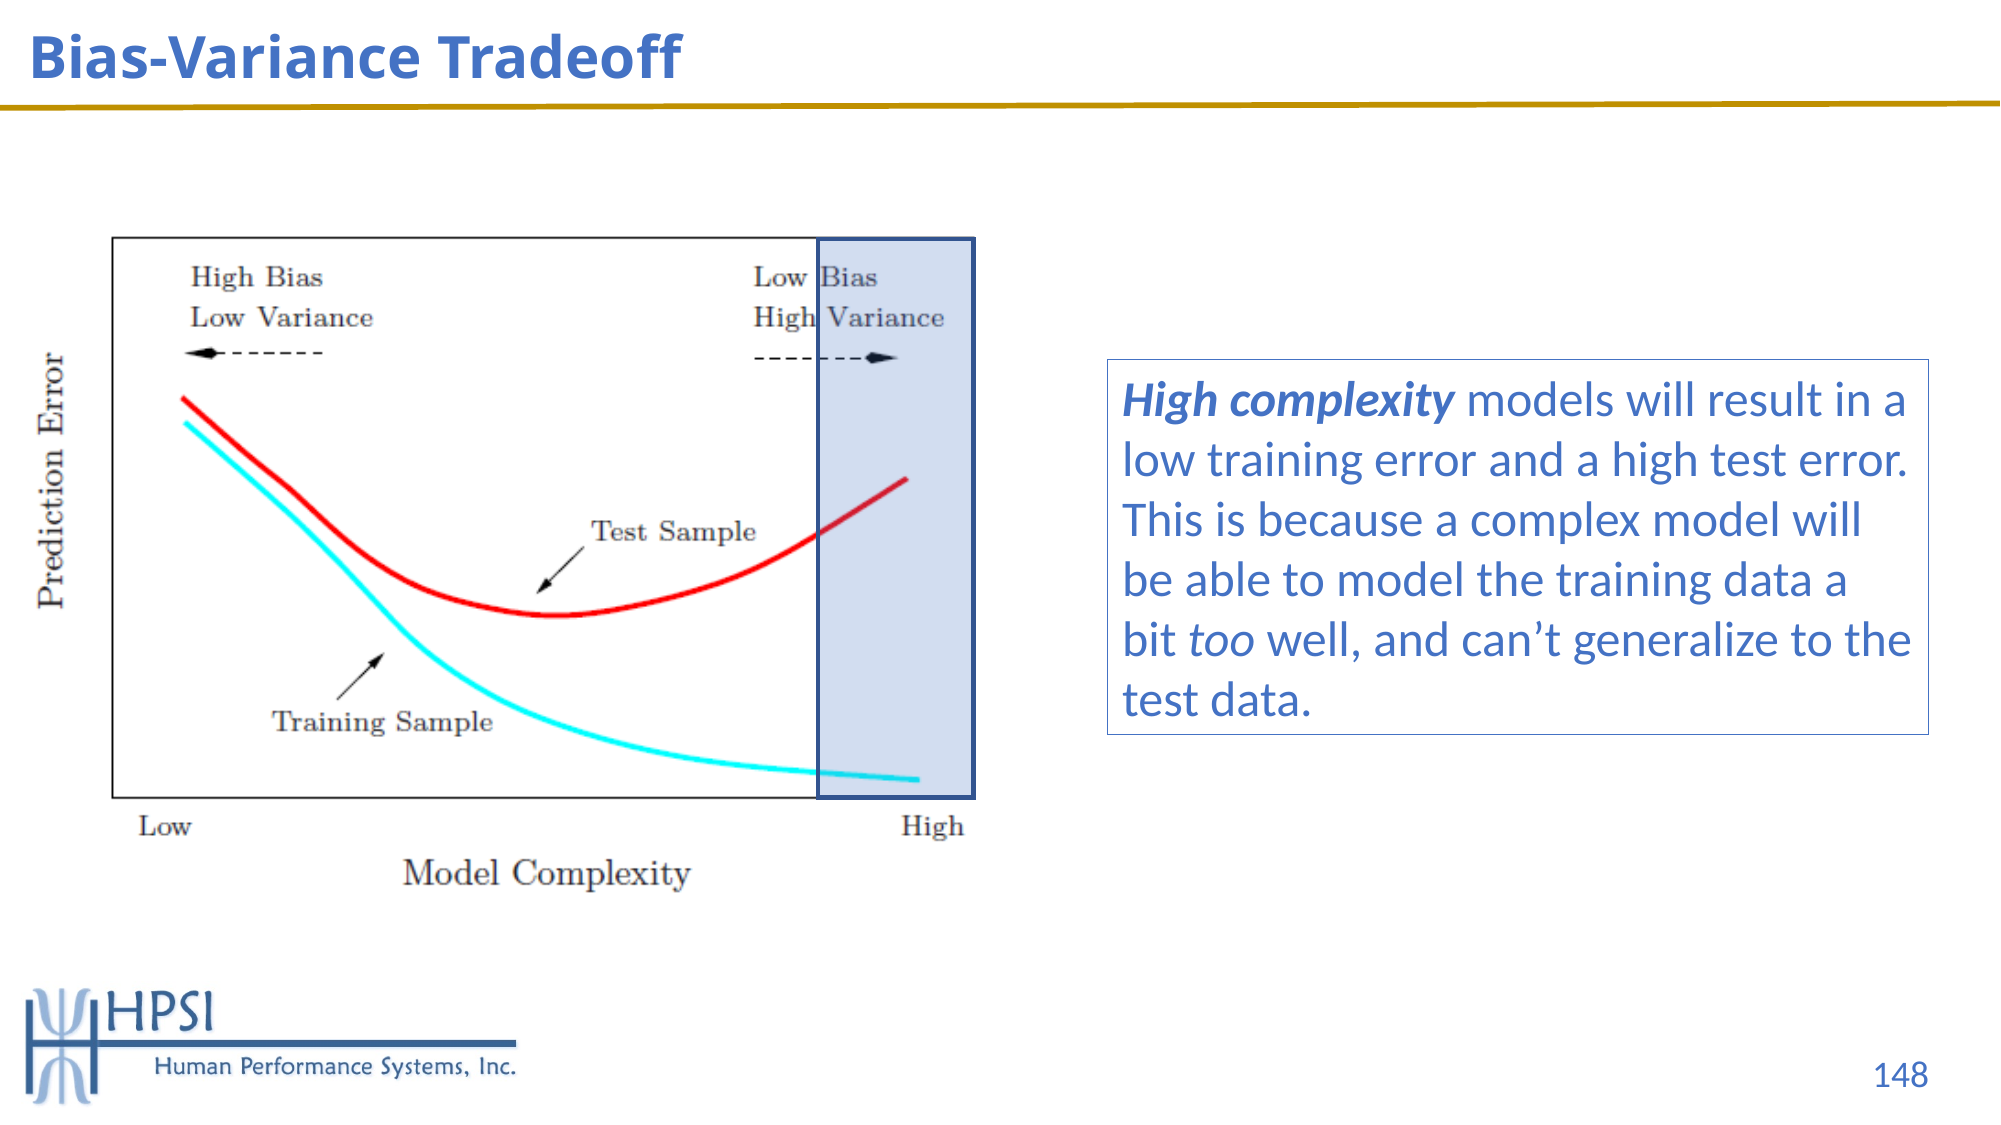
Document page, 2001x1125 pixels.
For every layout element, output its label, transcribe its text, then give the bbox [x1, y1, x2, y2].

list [13, 219, 1008, 909]
picture [21, 981, 524, 1108]
text_box High complexity models will result in a low training error and a high test error. This is because a complex model will be able to model the training data a bit too well, and can’t generalize to the test data. [1107, 359, 1929, 735]
title Bias-Variance Tradeoff [13, 0, 1739, 120]
slide_number 148 [1493, 1042, 1944, 1103]
